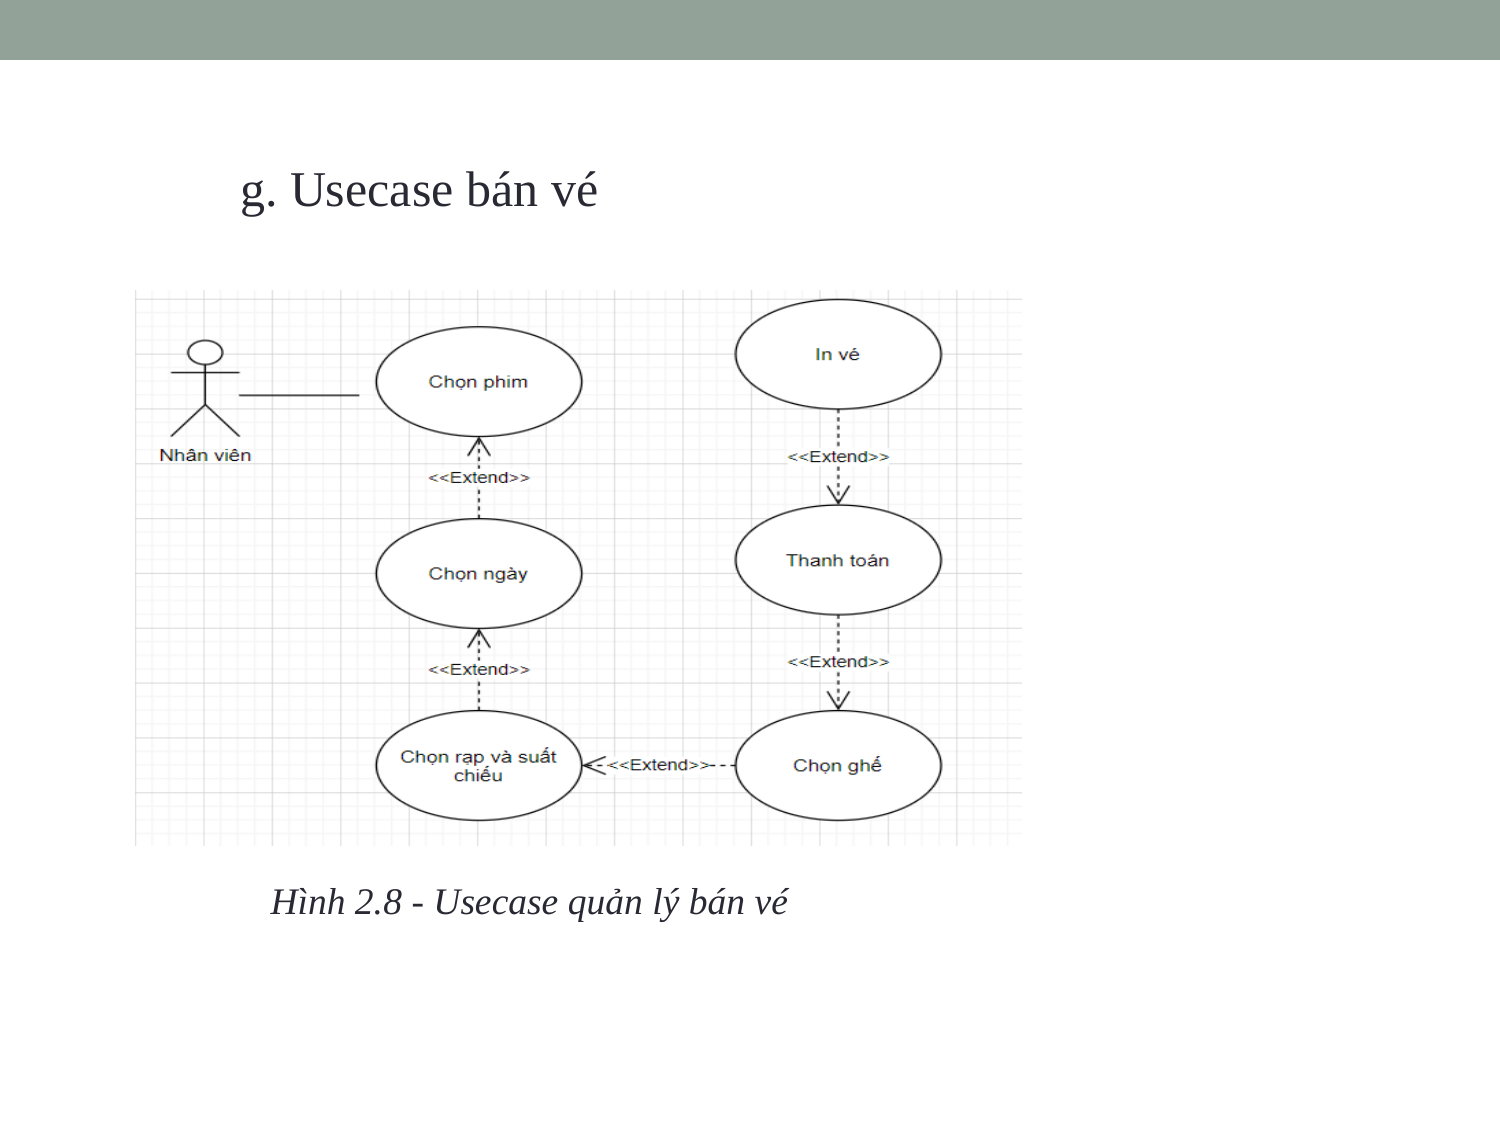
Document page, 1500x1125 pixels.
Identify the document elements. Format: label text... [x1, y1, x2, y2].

picture [135, 290, 1022, 847]
text_box Hình 2.8 - Usecase quản lý bán vé [255, 869, 814, 930]
list g. Usecase bán vé [75, 149, 1425, 1063]
